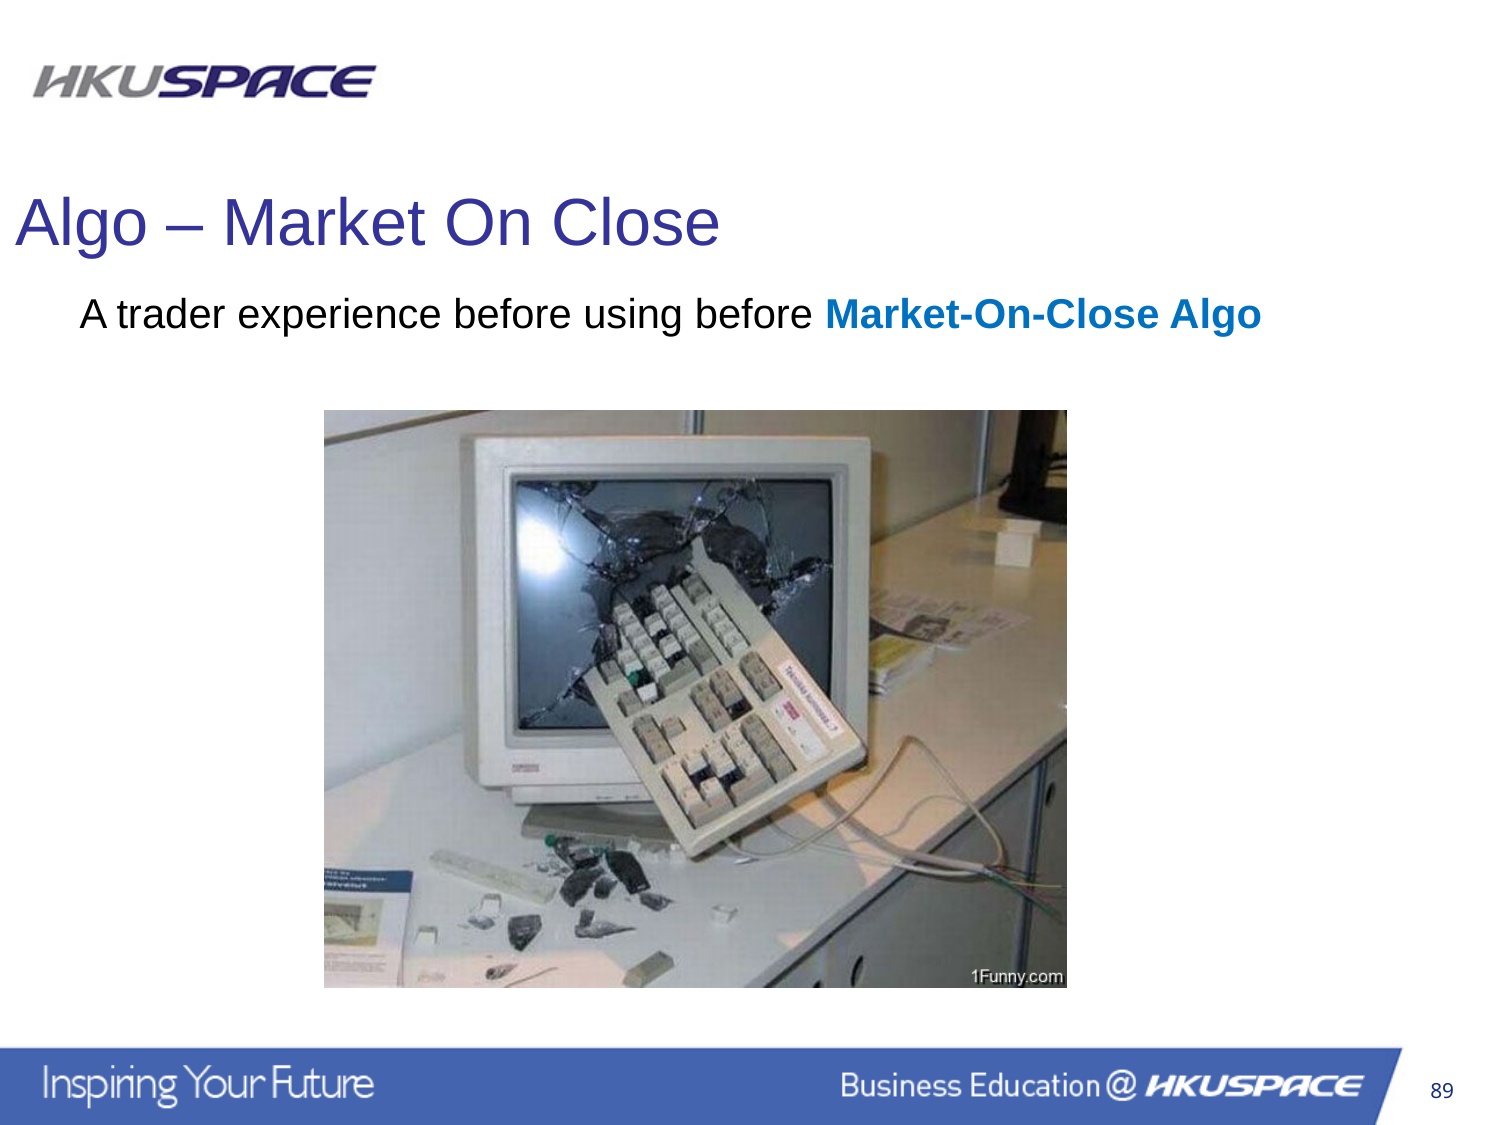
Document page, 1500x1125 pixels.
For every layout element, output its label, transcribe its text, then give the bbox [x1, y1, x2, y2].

picture [0, 0, 1500, 1125]
text_box A trader experience before using before Market-On-Close Algo [64, 278, 1483, 1047]
title Algo – Market On Close [0, 101, 1325, 266]
slide_number 89 [1415, 1070, 1499, 1125]
